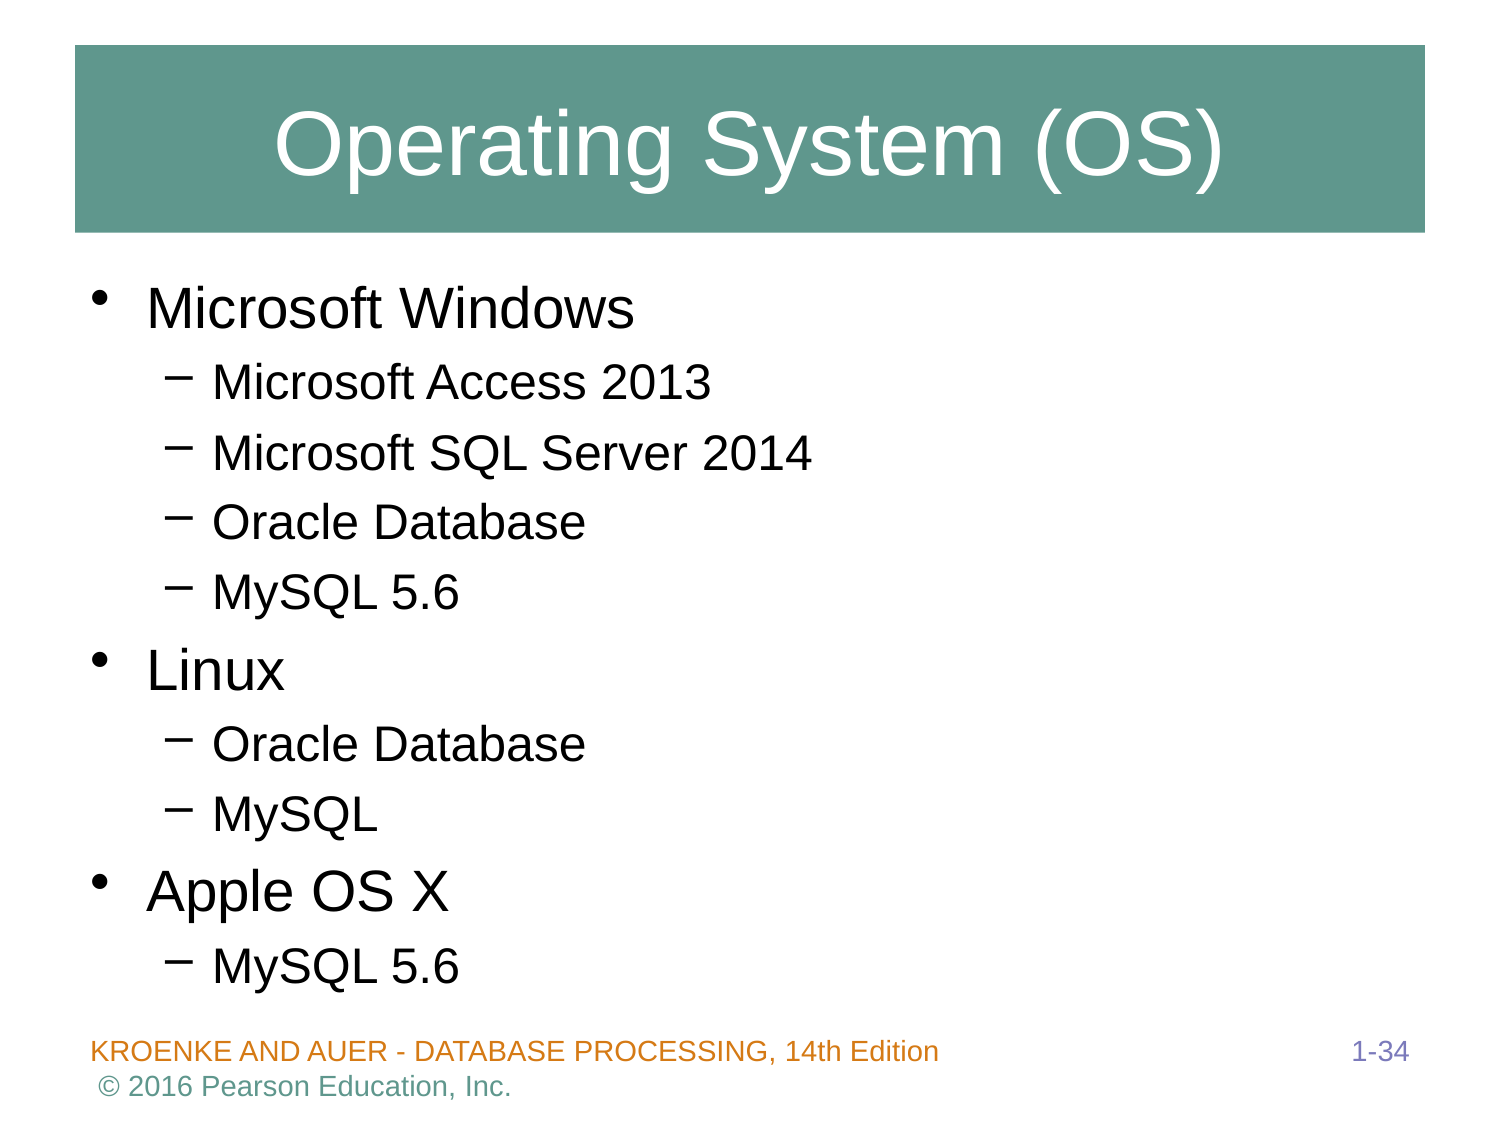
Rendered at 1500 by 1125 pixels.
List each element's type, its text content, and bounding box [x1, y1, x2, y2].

slide_number 1-34 [1074, 1024, 1426, 1103]
footer KROENKE AND AUER - DATABASE PROCESSING, 14th Edition © 2016 Pearson Education, Inc. [74, 1024, 963, 1104]
title Operating System (OS) [74, 44, 1426, 233]
list Microsoft Windows Microsoft Access 2013 Microsoft SQL Server 2014 Oracle Database MySQL 5.6 Linux Oracle Database MySQL Apple OS X MySQL 5.6 [74, 262, 1426, 1006]
